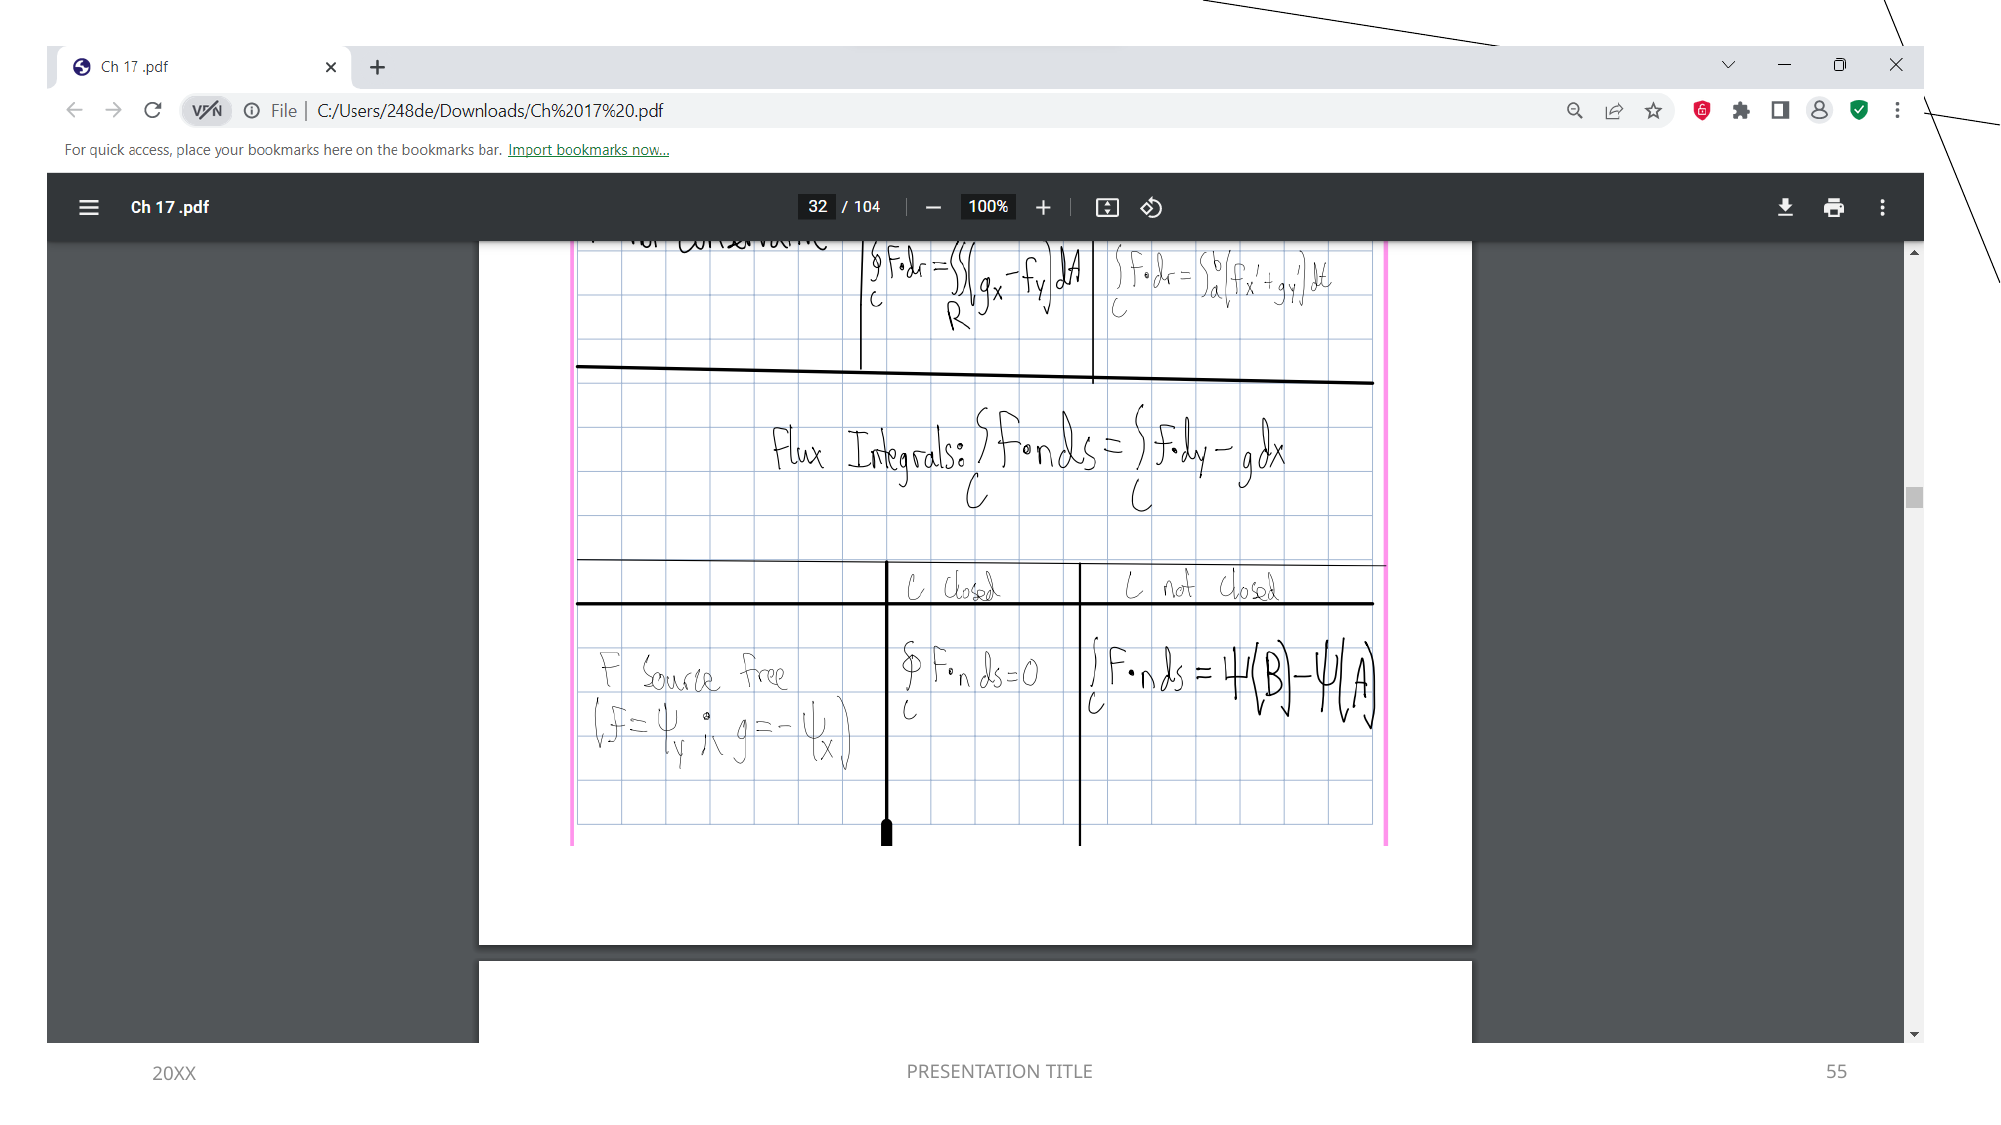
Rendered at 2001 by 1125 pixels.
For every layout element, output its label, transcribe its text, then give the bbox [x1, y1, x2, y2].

footer PRESENTATION TITLE [662, 1043, 1338, 1103]
slide_number 20XX [137, 1043, 588, 1103]
picture [47, 45, 1924, 1043]
slide_number 55 [1412, 1043, 1863, 1103]
